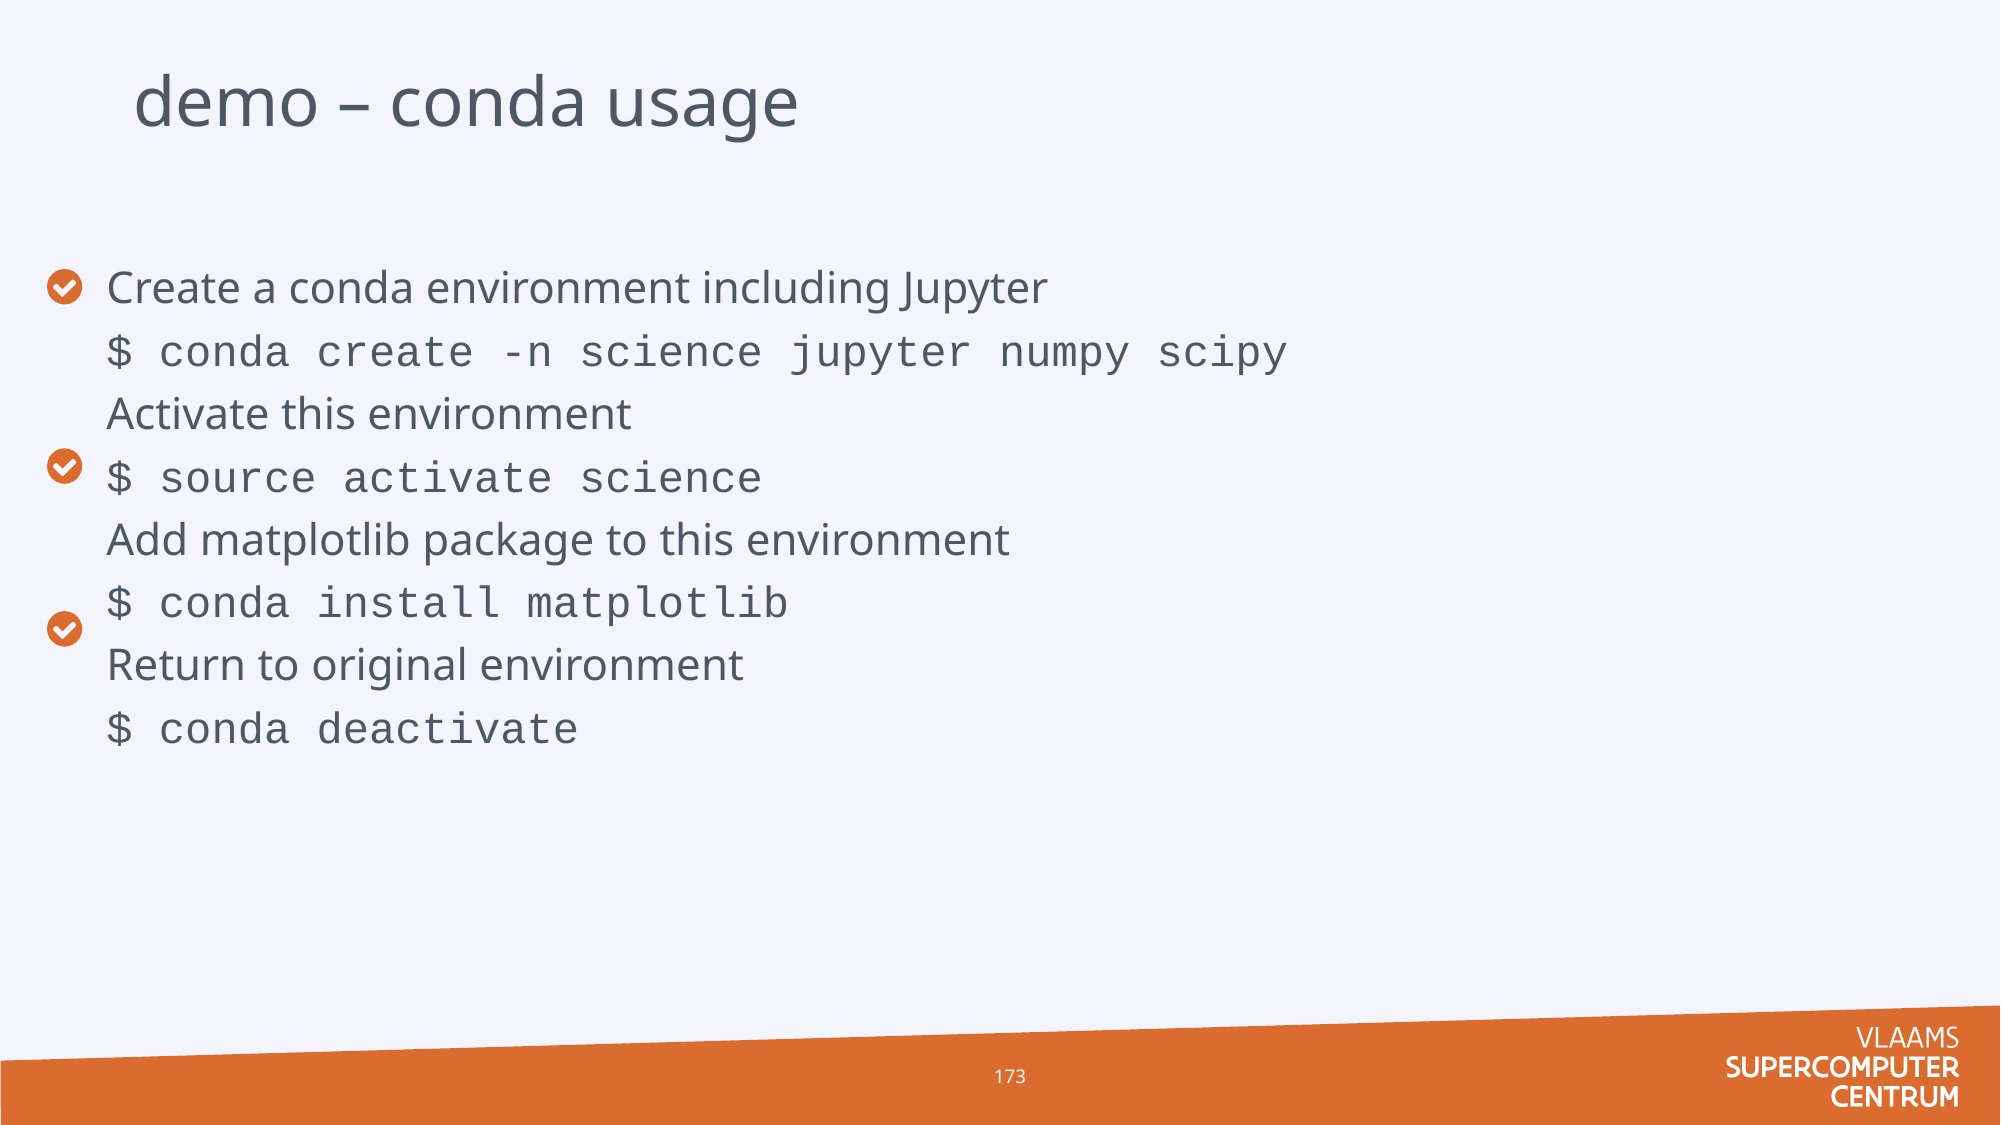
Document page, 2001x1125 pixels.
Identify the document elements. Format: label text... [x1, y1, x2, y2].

text_box [47, 448, 83, 484]
title demo – conda usage [118, 0, 1941, 213]
slide_number 173 [958, 1047, 1042, 1108]
picture [1725, 1021, 1960, 1117]
text_box [47, 268, 83, 305]
text_box [47, 611, 83, 647]
list Create a conda environment including Jupyter $ conda create -n science jupyter numpy scipy Activate this environment $ source activate science Add matplotlib package to this environment $ conda install matplotlib Return to original environment $ conda deactivate [47, 265, 1986, 993]
